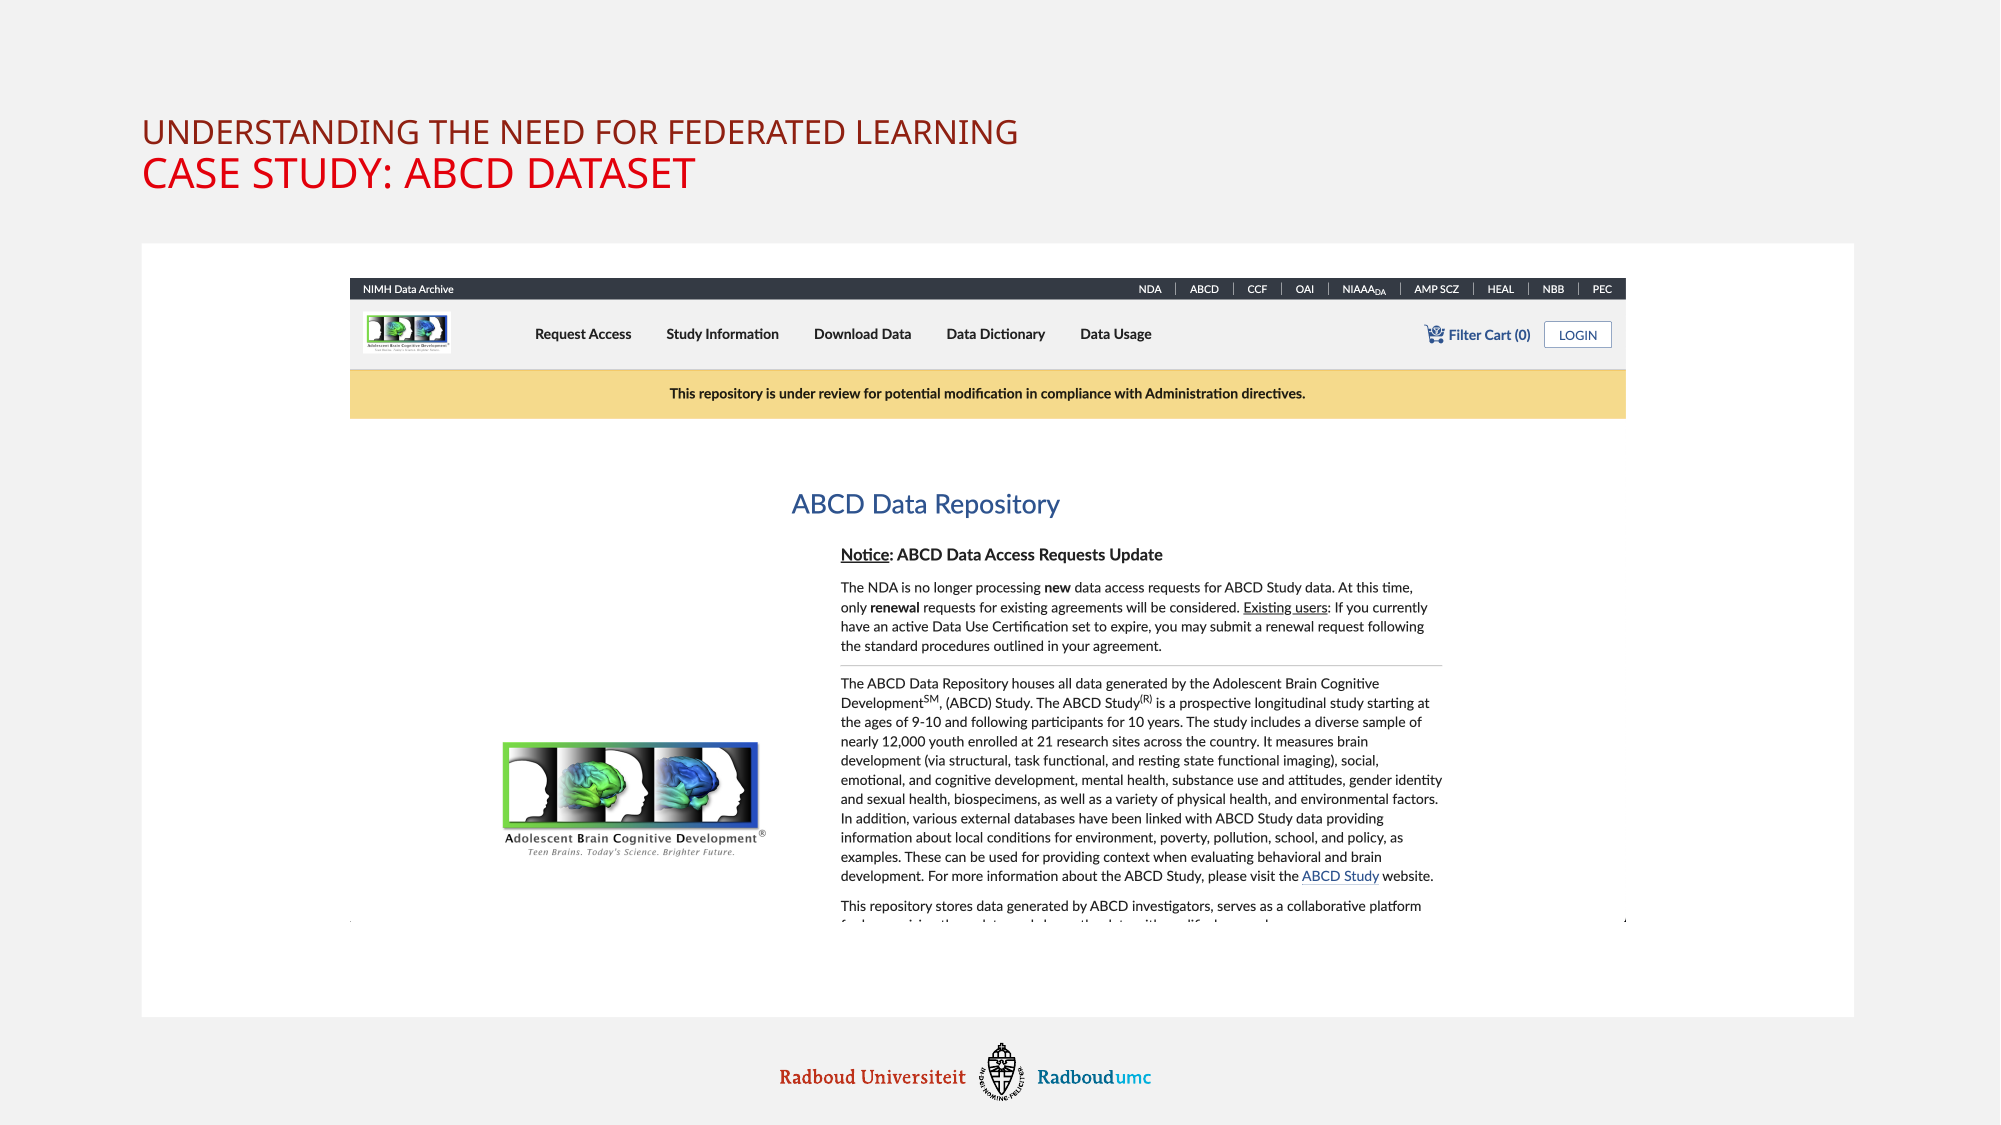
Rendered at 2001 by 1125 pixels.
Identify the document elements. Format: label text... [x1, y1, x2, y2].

list Understanding the need for federated learning [141, 111, 1859, 147]
picture [349, 278, 1626, 922]
title Case study: ABCD dataset [141, 147, 1855, 195]
